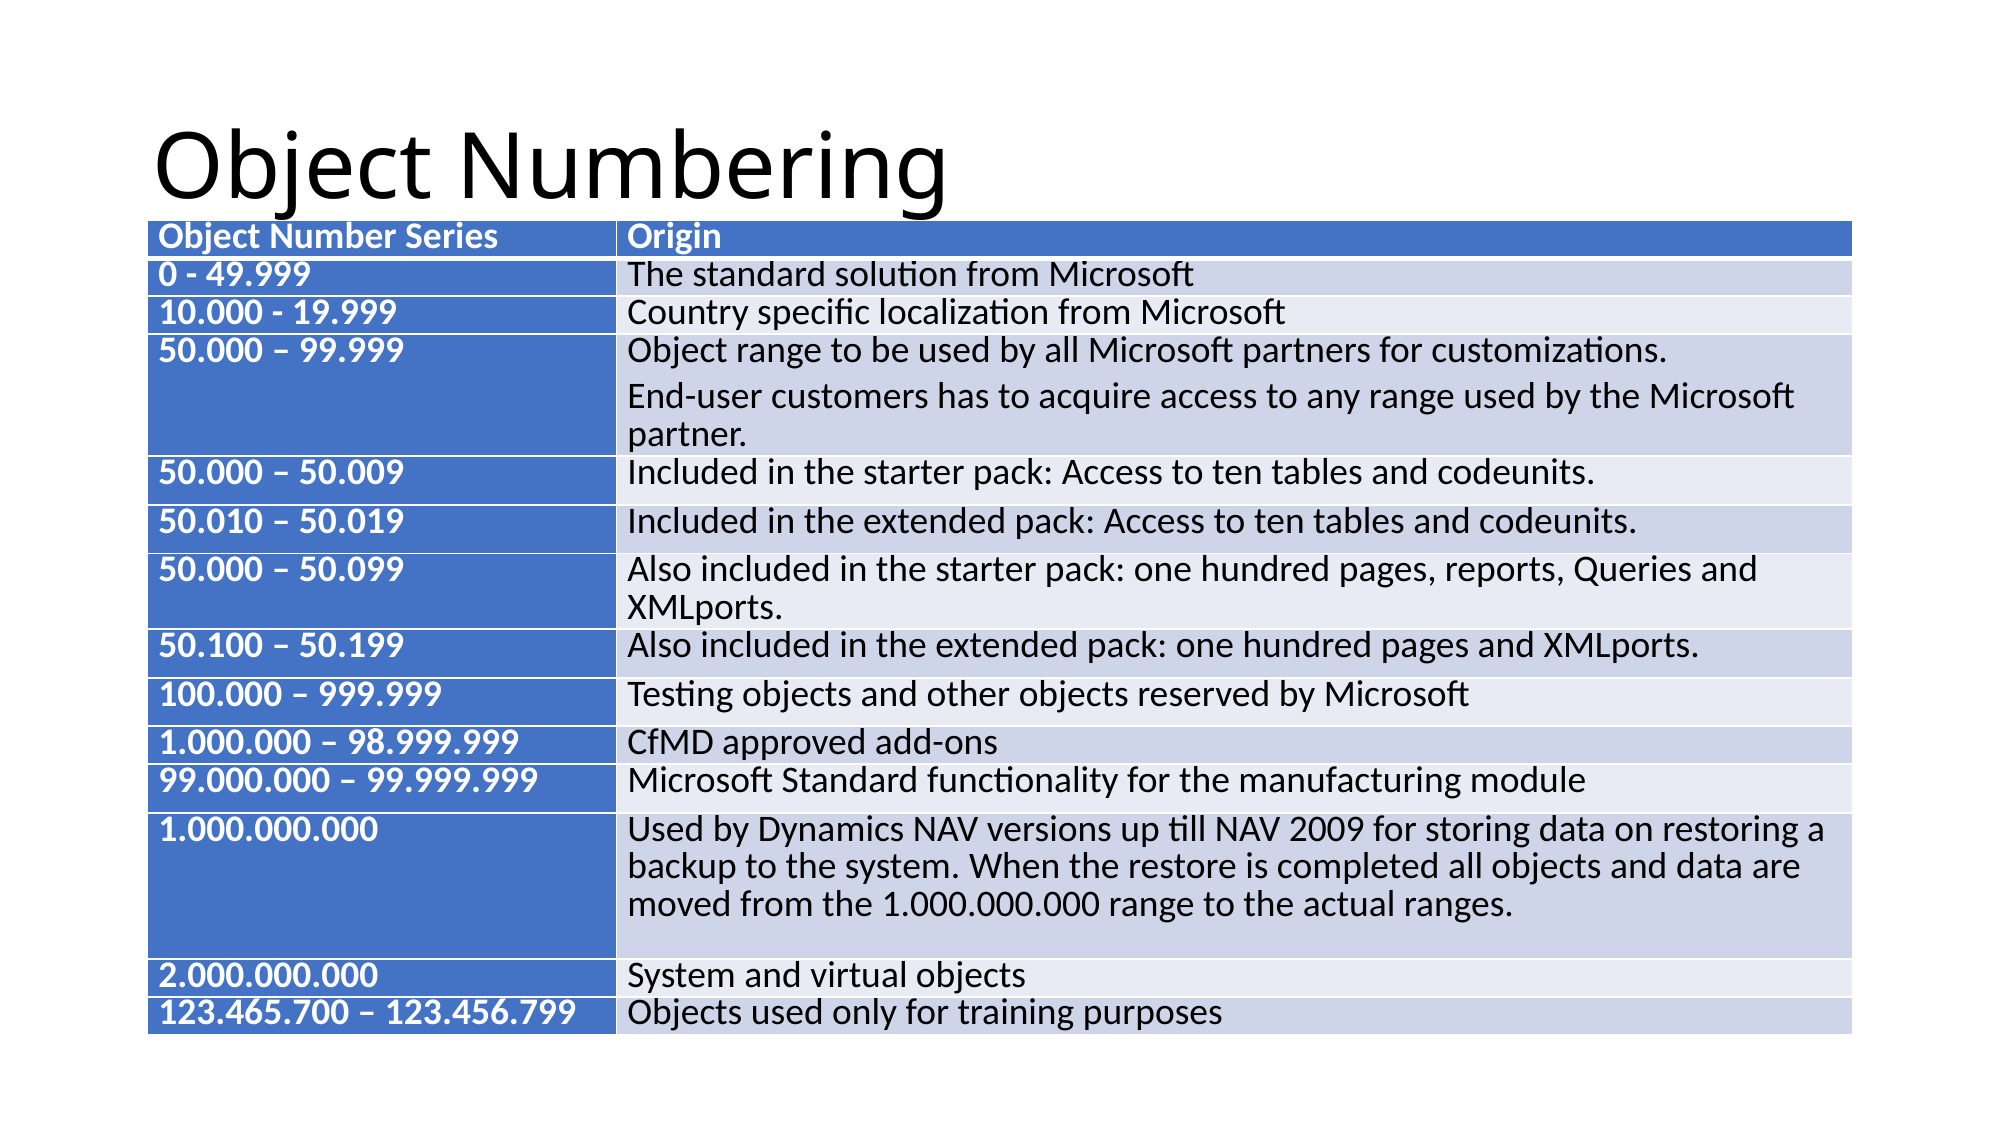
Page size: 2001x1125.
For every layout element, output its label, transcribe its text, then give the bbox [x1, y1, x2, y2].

table_cell 0 - 49.999 [148, 261, 616, 295]
table_header Object Number Series [148, 221, 616, 256]
table_cell Object range to be used by all Microsoft partners for customizations. End-user customers has to acquire access to any range used by the Microsoft partner. [617, 335, 1852, 455]
table_cell 1.000.000 – 98.999.999 [148, 727, 616, 763]
table_cell 50.000 – 50.009 [148, 457, 616, 504]
table_cell 50.100 – 50.199 [148, 630, 616, 677]
table_cell 50.010 – 50.019 [148, 506, 616, 553]
table_cell Objects used only for training purposes [617, 998, 1852, 1034]
table_cell Included in the starter pack: Access to ten tables and codeunits. [617, 457, 1852, 504]
table_cell Also included in the starter pack: one hundred pages, reports, Queries and XMLports. [617, 554, 1852, 628]
table_cell 123.465.700 – 123.456.799 [148, 998, 616, 1034]
table_cell Microsoft Standard functionality for the manufacturing module [617, 765, 1852, 812]
table_cell Used by Dynamics NAV versions up till NAV 2009 for storing data on restoring a backup to the system. When the restore is completed all objects and data are moved from the 1.000.000.000 range to the actual ranges. [617, 814, 1852, 958]
table_cell CfMD approved add-ons [617, 727, 1852, 763]
table_cell Also included in the extended pack: one hundred pages and XMLports. [617, 630, 1852, 677]
table_cell 100.000 – 999.999 [148, 679, 616, 725]
table_cell System and virtual objects [617, 960, 1852, 996]
title Object Numbering [137, 59, 1863, 278]
table_cell 10.000 - 19.999 [148, 297, 616, 333]
table_cell The standard solution from Microsoft [617, 261, 1852, 295]
table_cell 50.000 – 50.099 [148, 554, 616, 628]
table_cell Testing objects and other objects reserved by Microsoft [617, 679, 1852, 725]
table_cell 1.000.000.000 [148, 814, 616, 958]
table_cell 99.000.000 – 99.999.999 [148, 765, 616, 812]
table_cell Included in the extended pack: Access to ten tables and codeunits. [617, 506, 1852, 553]
table_cell Country specific localization from Microsoft [617, 297, 1852, 333]
table_cell 2.000.000.000 [148, 960, 616, 996]
table_header Origin [617, 221, 1852, 256]
table_cell 50.000 – 99.999 [148, 335, 616, 455]
